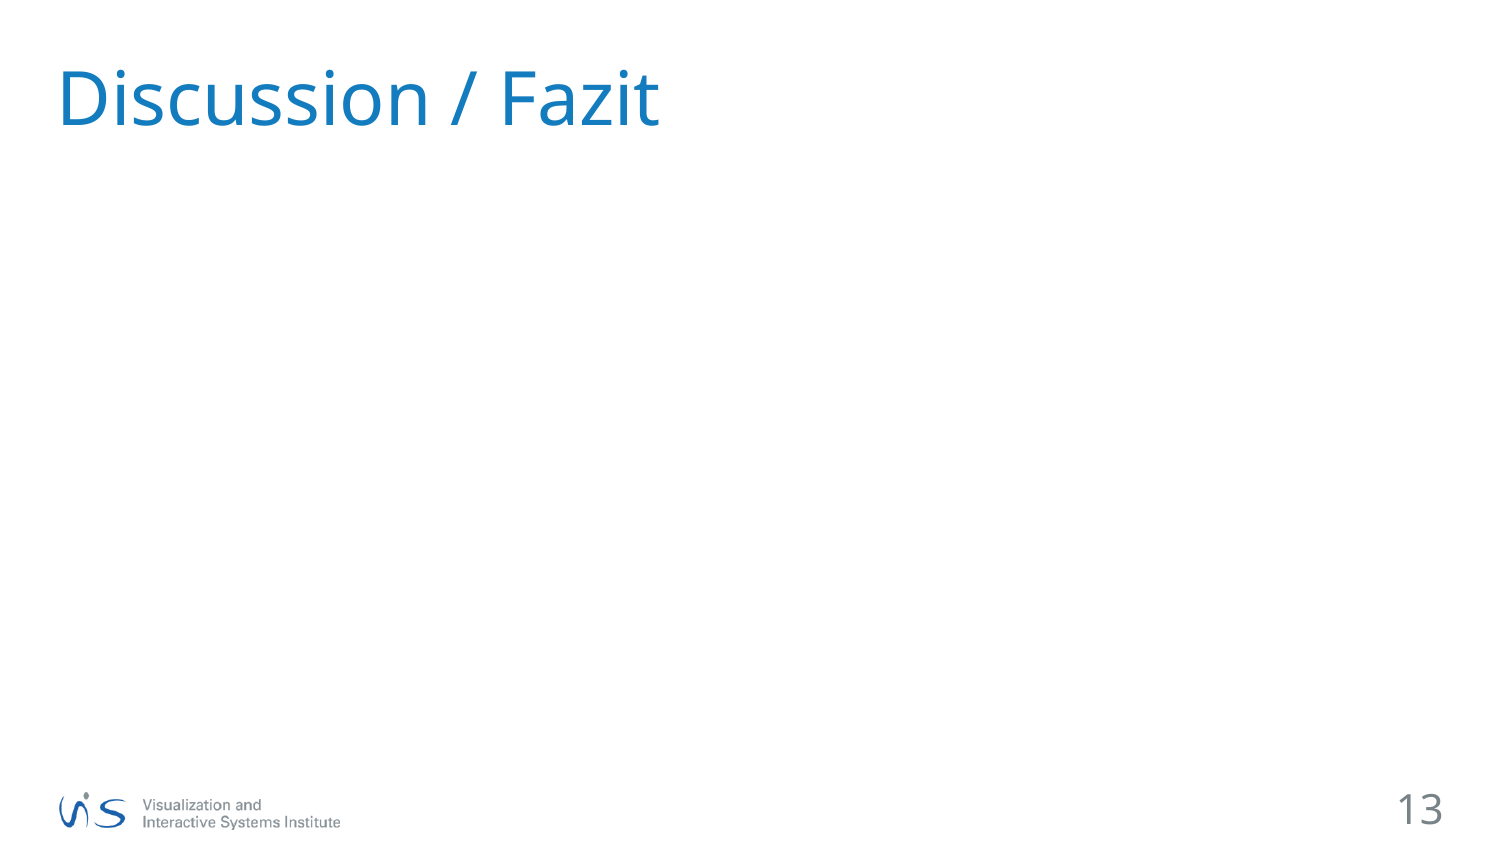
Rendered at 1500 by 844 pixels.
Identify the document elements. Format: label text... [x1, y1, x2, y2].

picture [59, 792, 340, 830]
slide_number 13 [1014, 785, 1459, 838]
title Discussion / Fazit [41, 28, 1459, 163]
